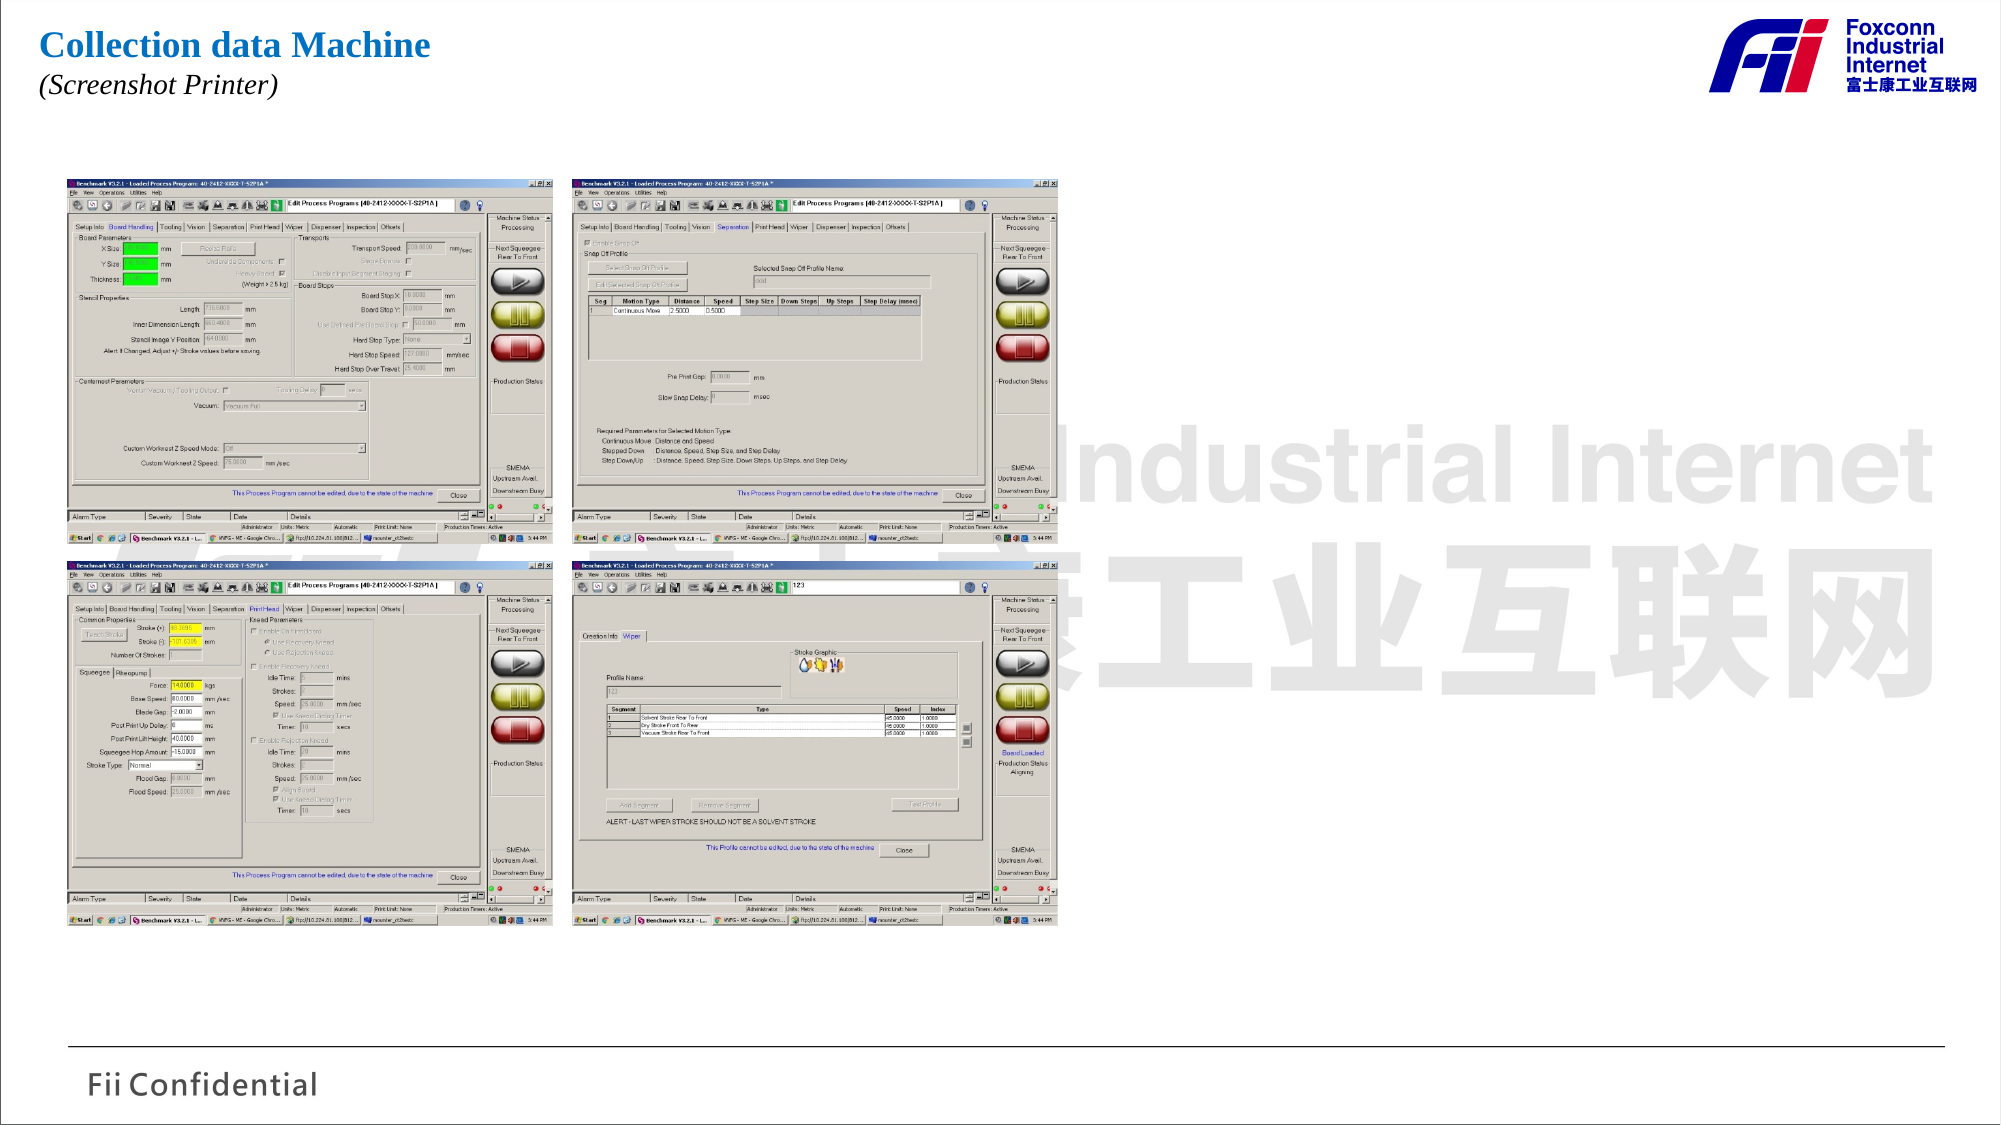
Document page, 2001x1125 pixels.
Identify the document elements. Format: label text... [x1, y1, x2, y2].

text_box Collection data Machine (Screenshot Printer) [24, 12, 447, 108]
picture [0, 0, 2001, 1125]
